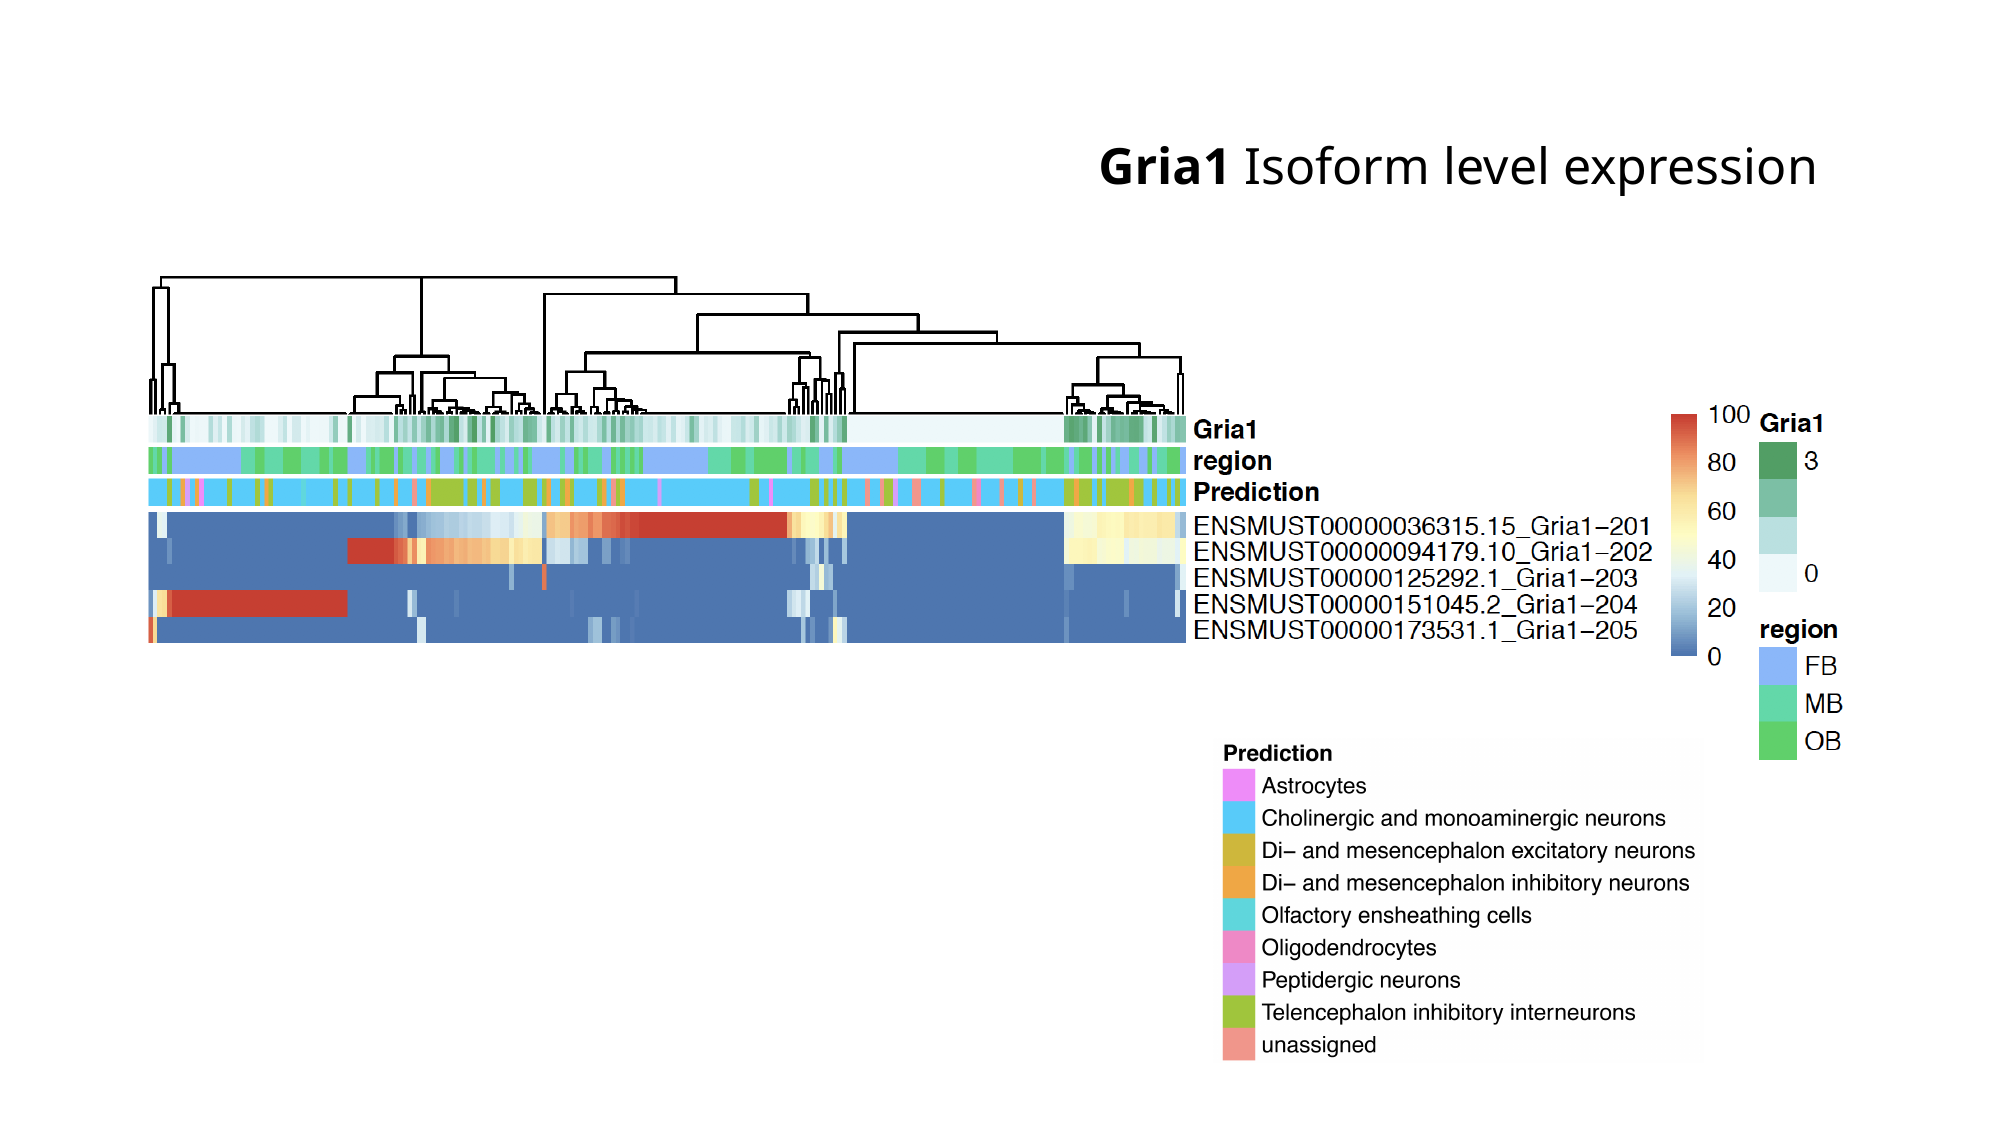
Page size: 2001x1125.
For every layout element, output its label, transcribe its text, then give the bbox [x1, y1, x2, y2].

picture [1213, 738, 1704, 1063]
text_box Gria1 Isoform level expression [1054, 59, 1863, 271]
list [137, 271, 1863, 773]
